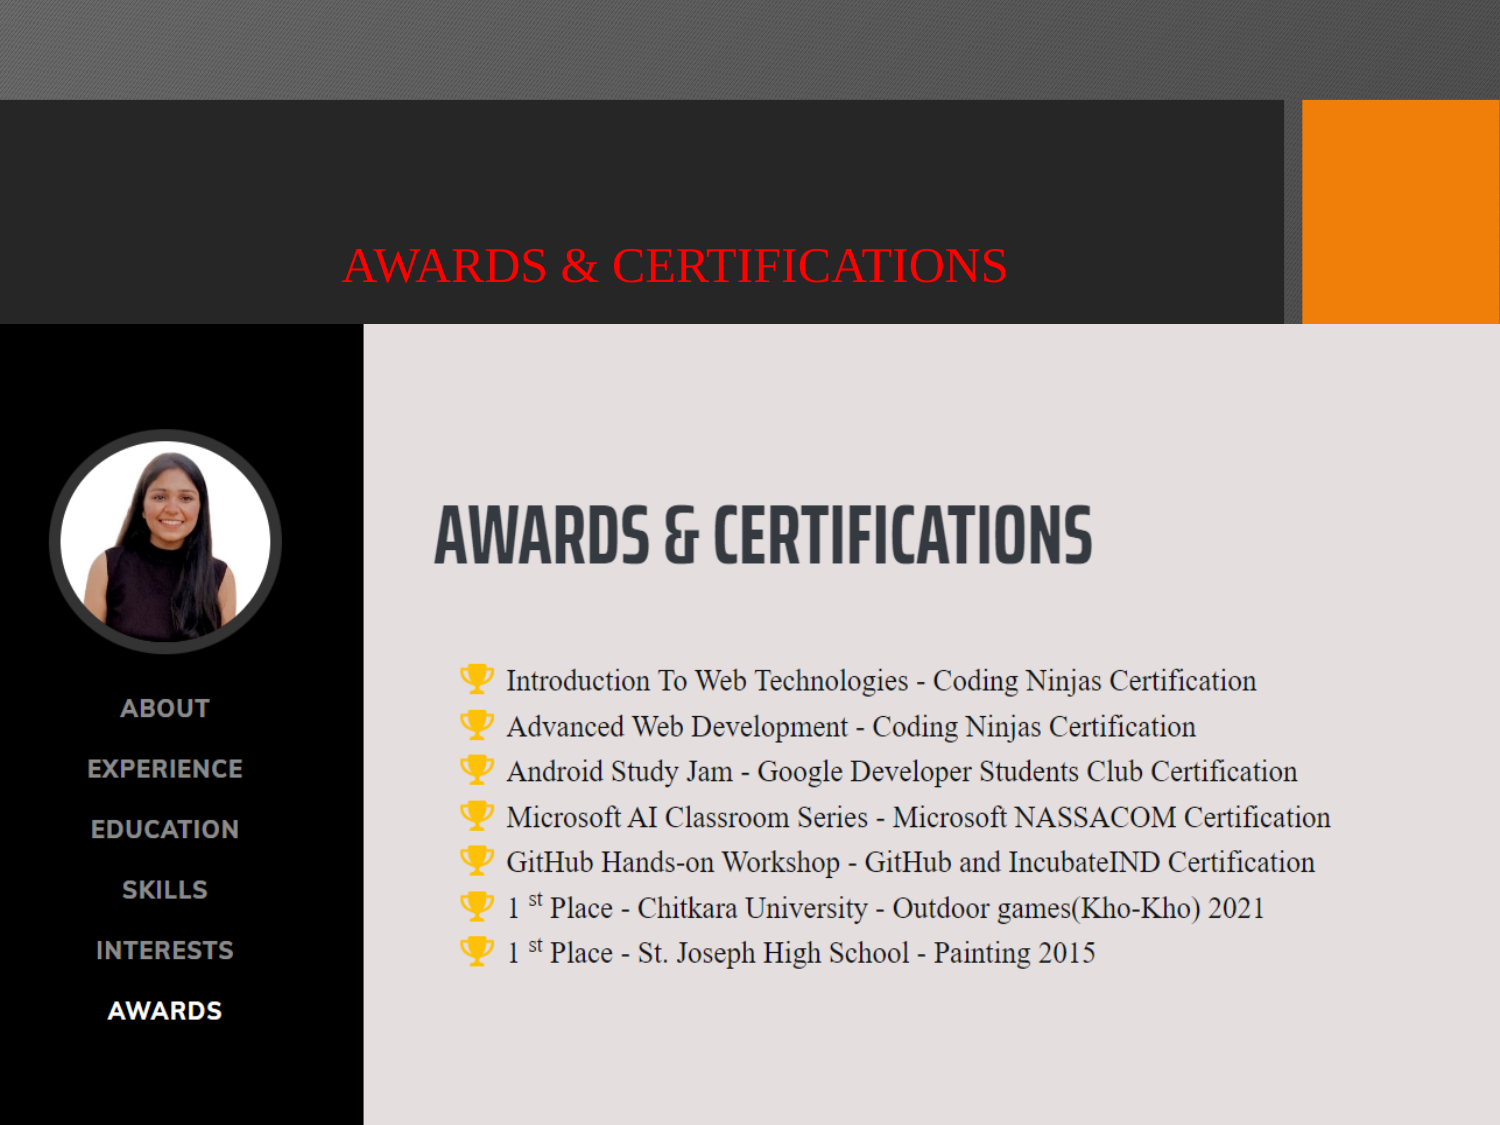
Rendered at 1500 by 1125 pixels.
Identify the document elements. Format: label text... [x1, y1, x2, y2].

title AWARDS & CERTIFICATIONS [83, 123, 1267, 301]
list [0, 324, 1500, 1125]
